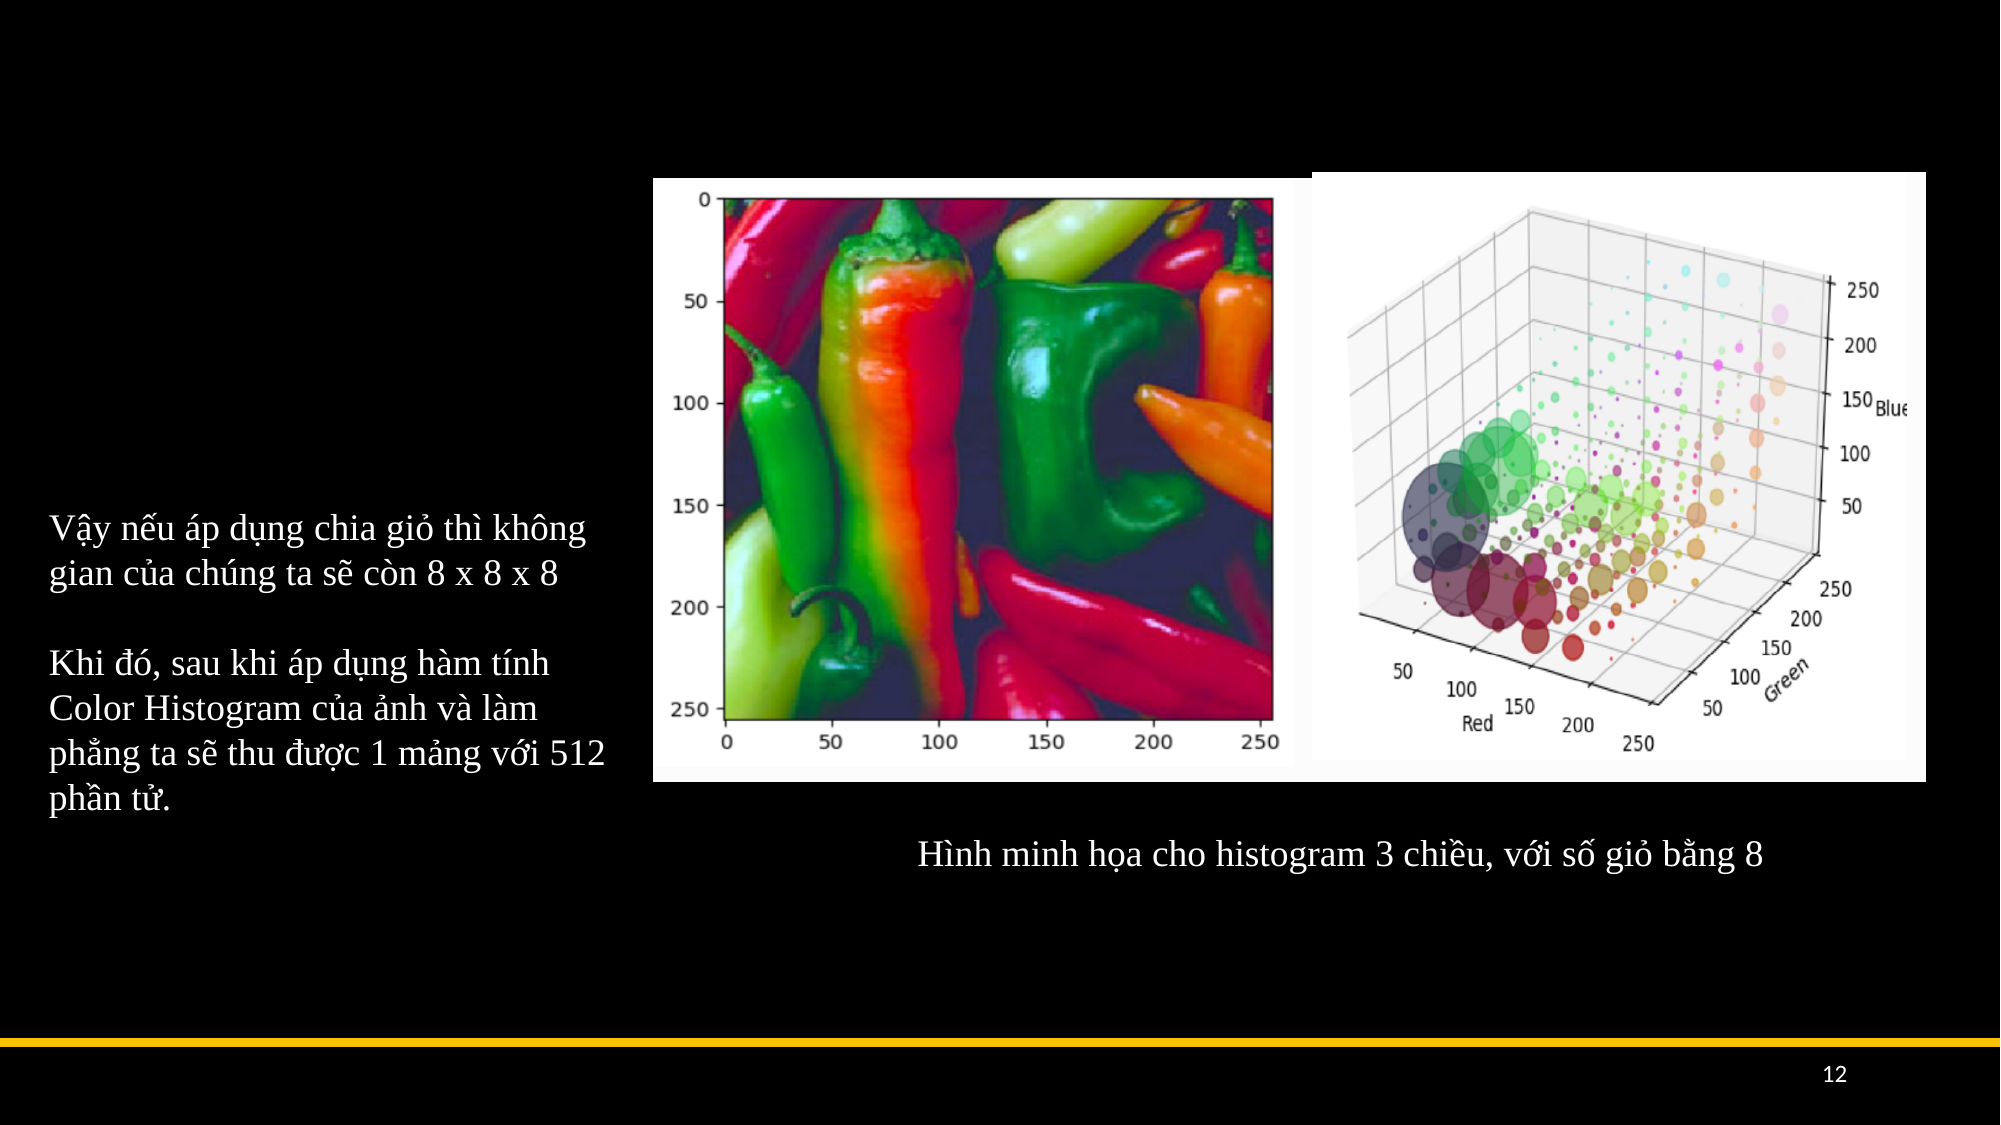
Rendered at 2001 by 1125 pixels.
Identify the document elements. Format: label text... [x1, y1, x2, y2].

text_box Vậy nếu áp dụng chia giỏ thì không gian của chúng ta sẽ còn 8 x 8 x 8 Khi đó, sau khi áp dụng hàm tính Color Histogram của ảnh và làm phẳng ta sẽ thu được 1 mảng với 512 phần tử. [34, 496, 628, 826]
picture [653, 172, 1926, 782]
slide_number 12 [1412, 1047, 1863, 1103]
text_box Hình minh họa cho histogram 3 chiều, với số giỏ bằng 8 [902, 821, 1822, 881]
